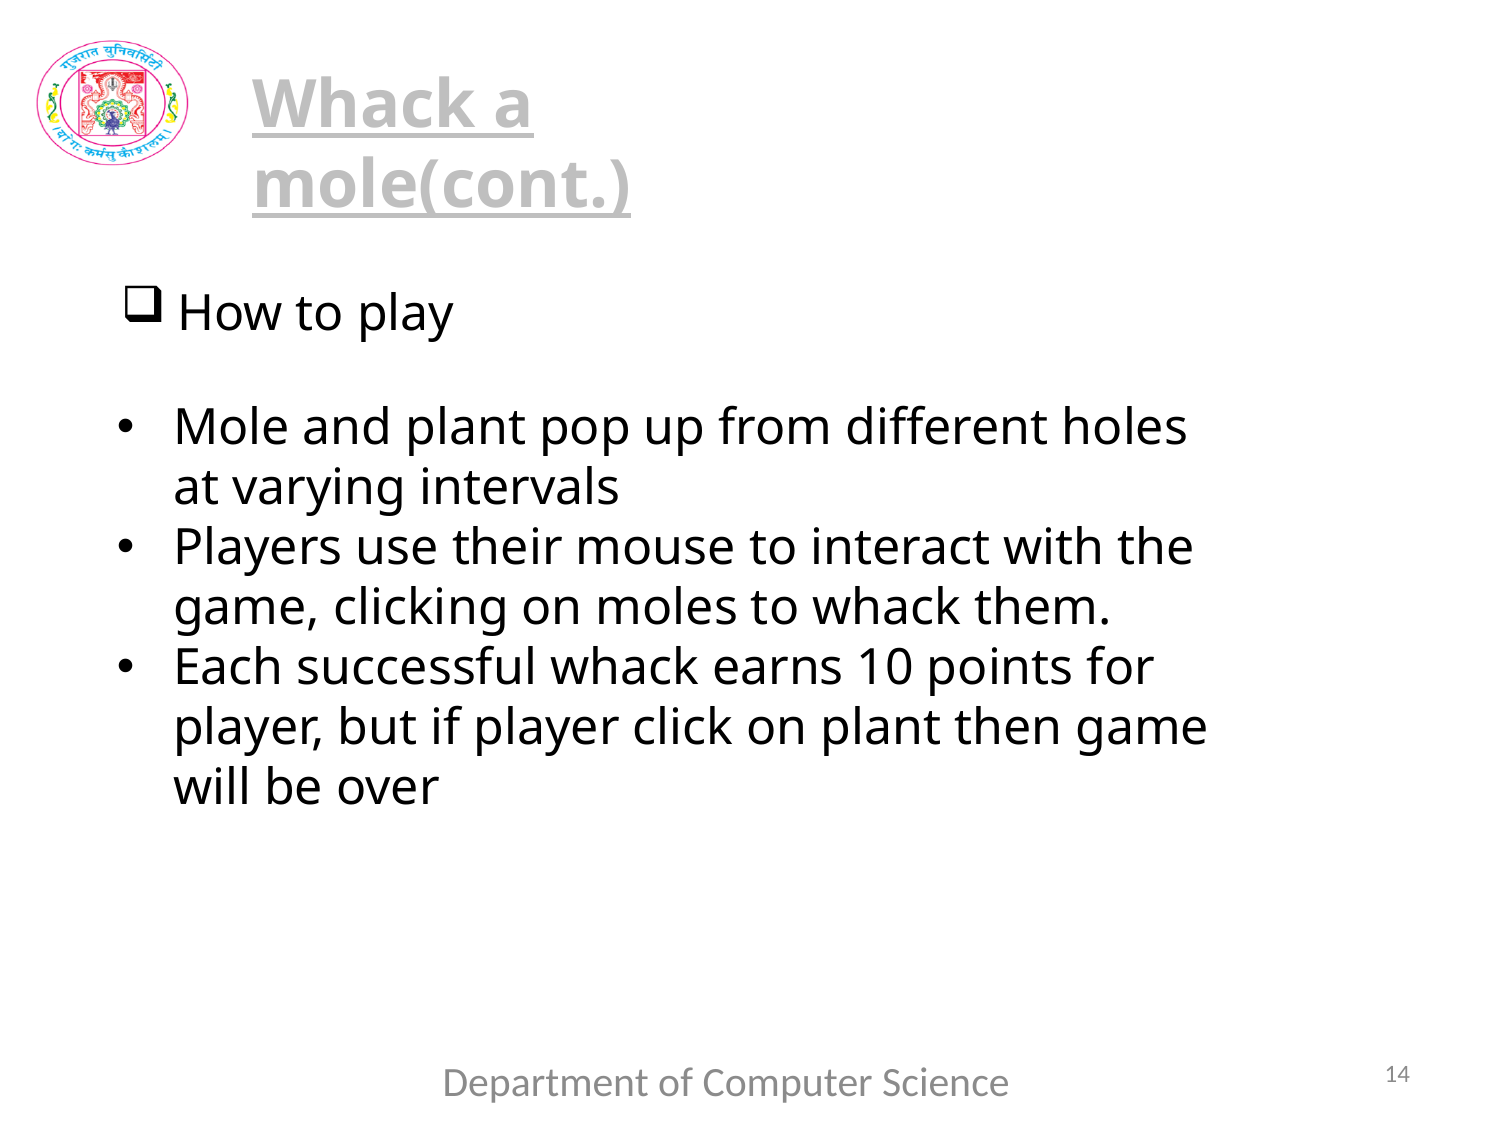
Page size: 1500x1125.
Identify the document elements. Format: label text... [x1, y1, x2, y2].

text_box Mole and plant pop up from different holes at varying intervals Players use their mouse to interact with the game, clicking on moles to whack them. Each successful whack earns 10 points for player, but if player click on plant then game will be over [102, 387, 1227, 823]
footer Department of Computer Science [399, 1050, 1063, 1110]
slide_number 14 [1074, 1042, 1425, 1103]
picture [24, 33, 201, 171]
text_box Whack a mole(cont.) [237, 53, 932, 229]
text_box How to play [106, 273, 932, 349]
